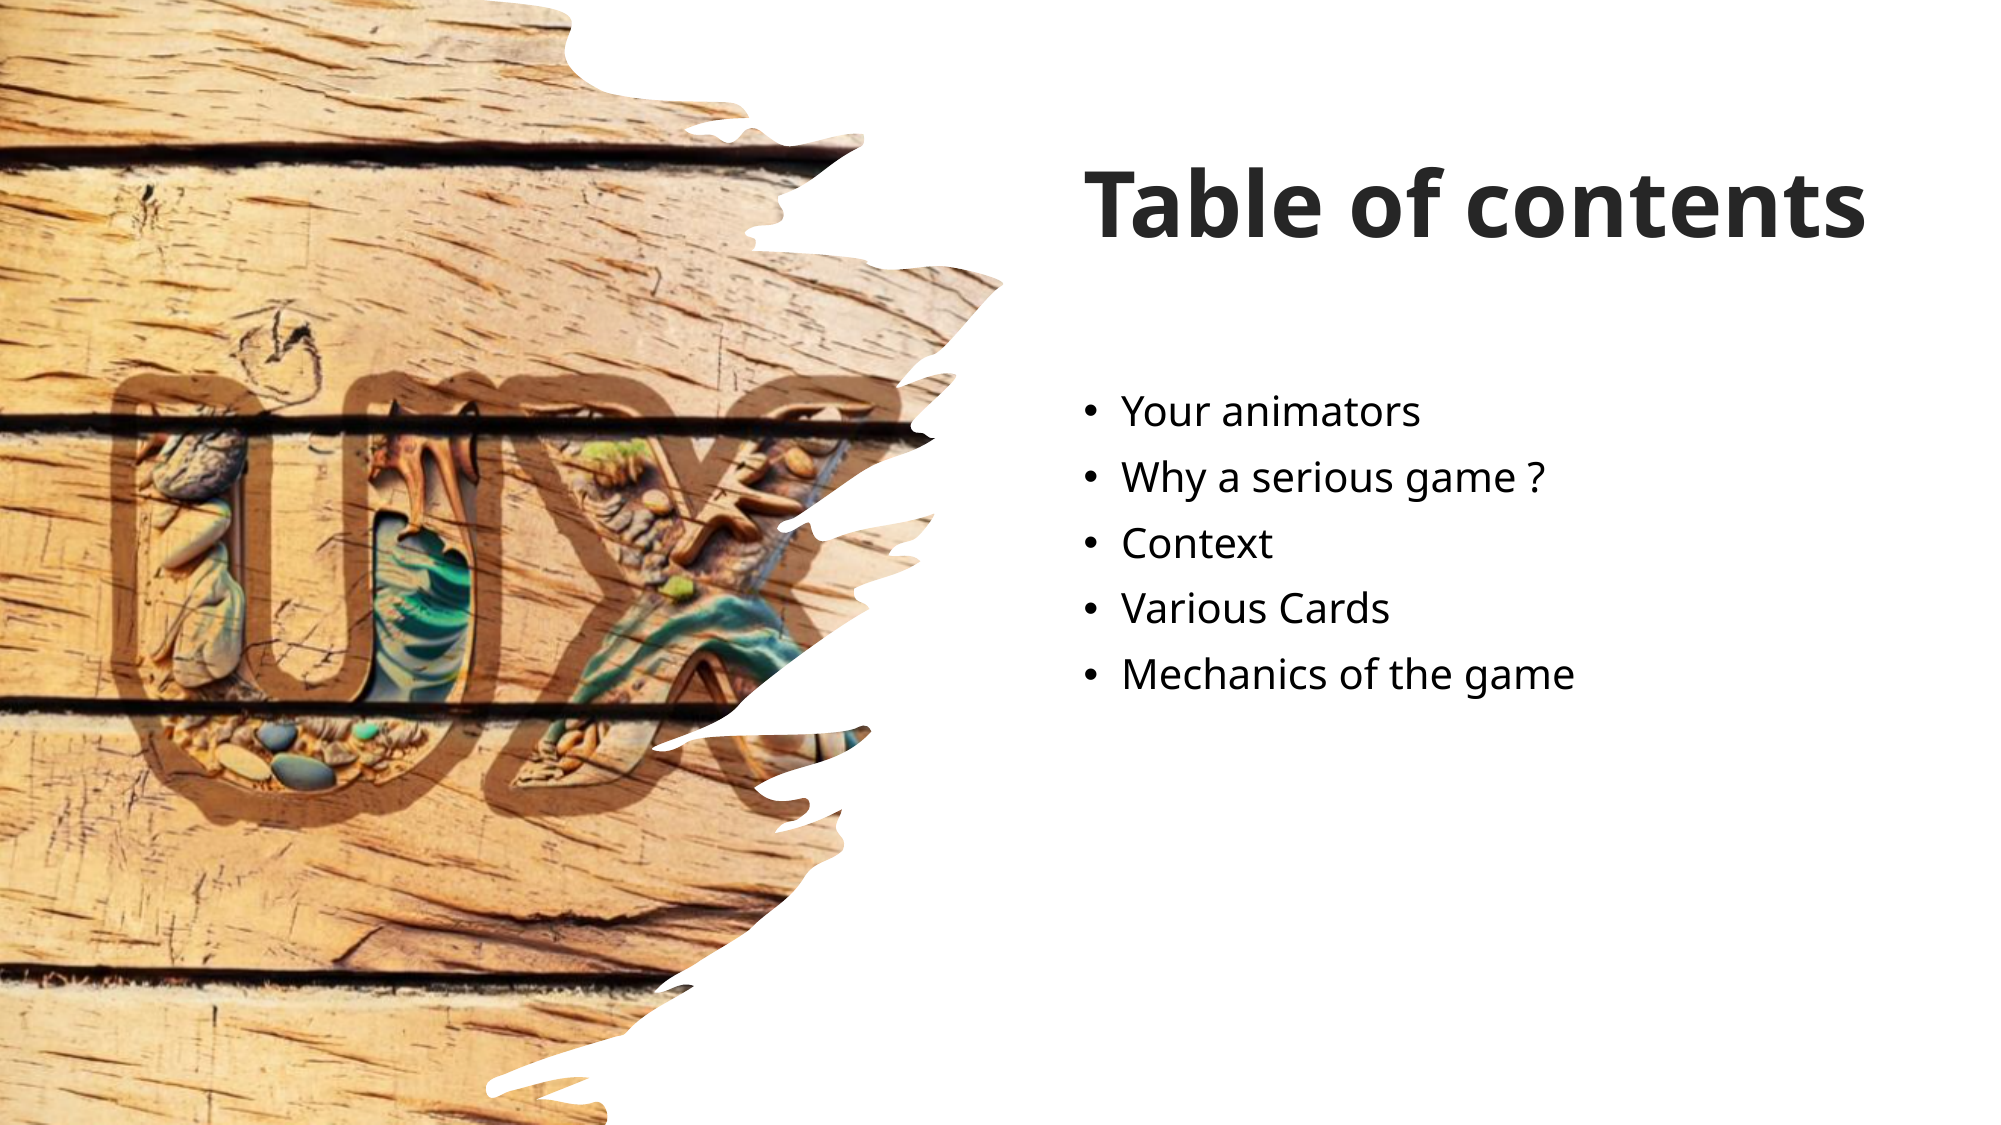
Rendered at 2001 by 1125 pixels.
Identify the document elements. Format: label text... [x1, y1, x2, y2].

picture [0, 0, 1004, 1125]
title Table of contents [1068, 59, 1925, 357]
list Your animators Why a serious game ? Context Various Cards Mechanics of the game [1068, 382, 1863, 1014]
